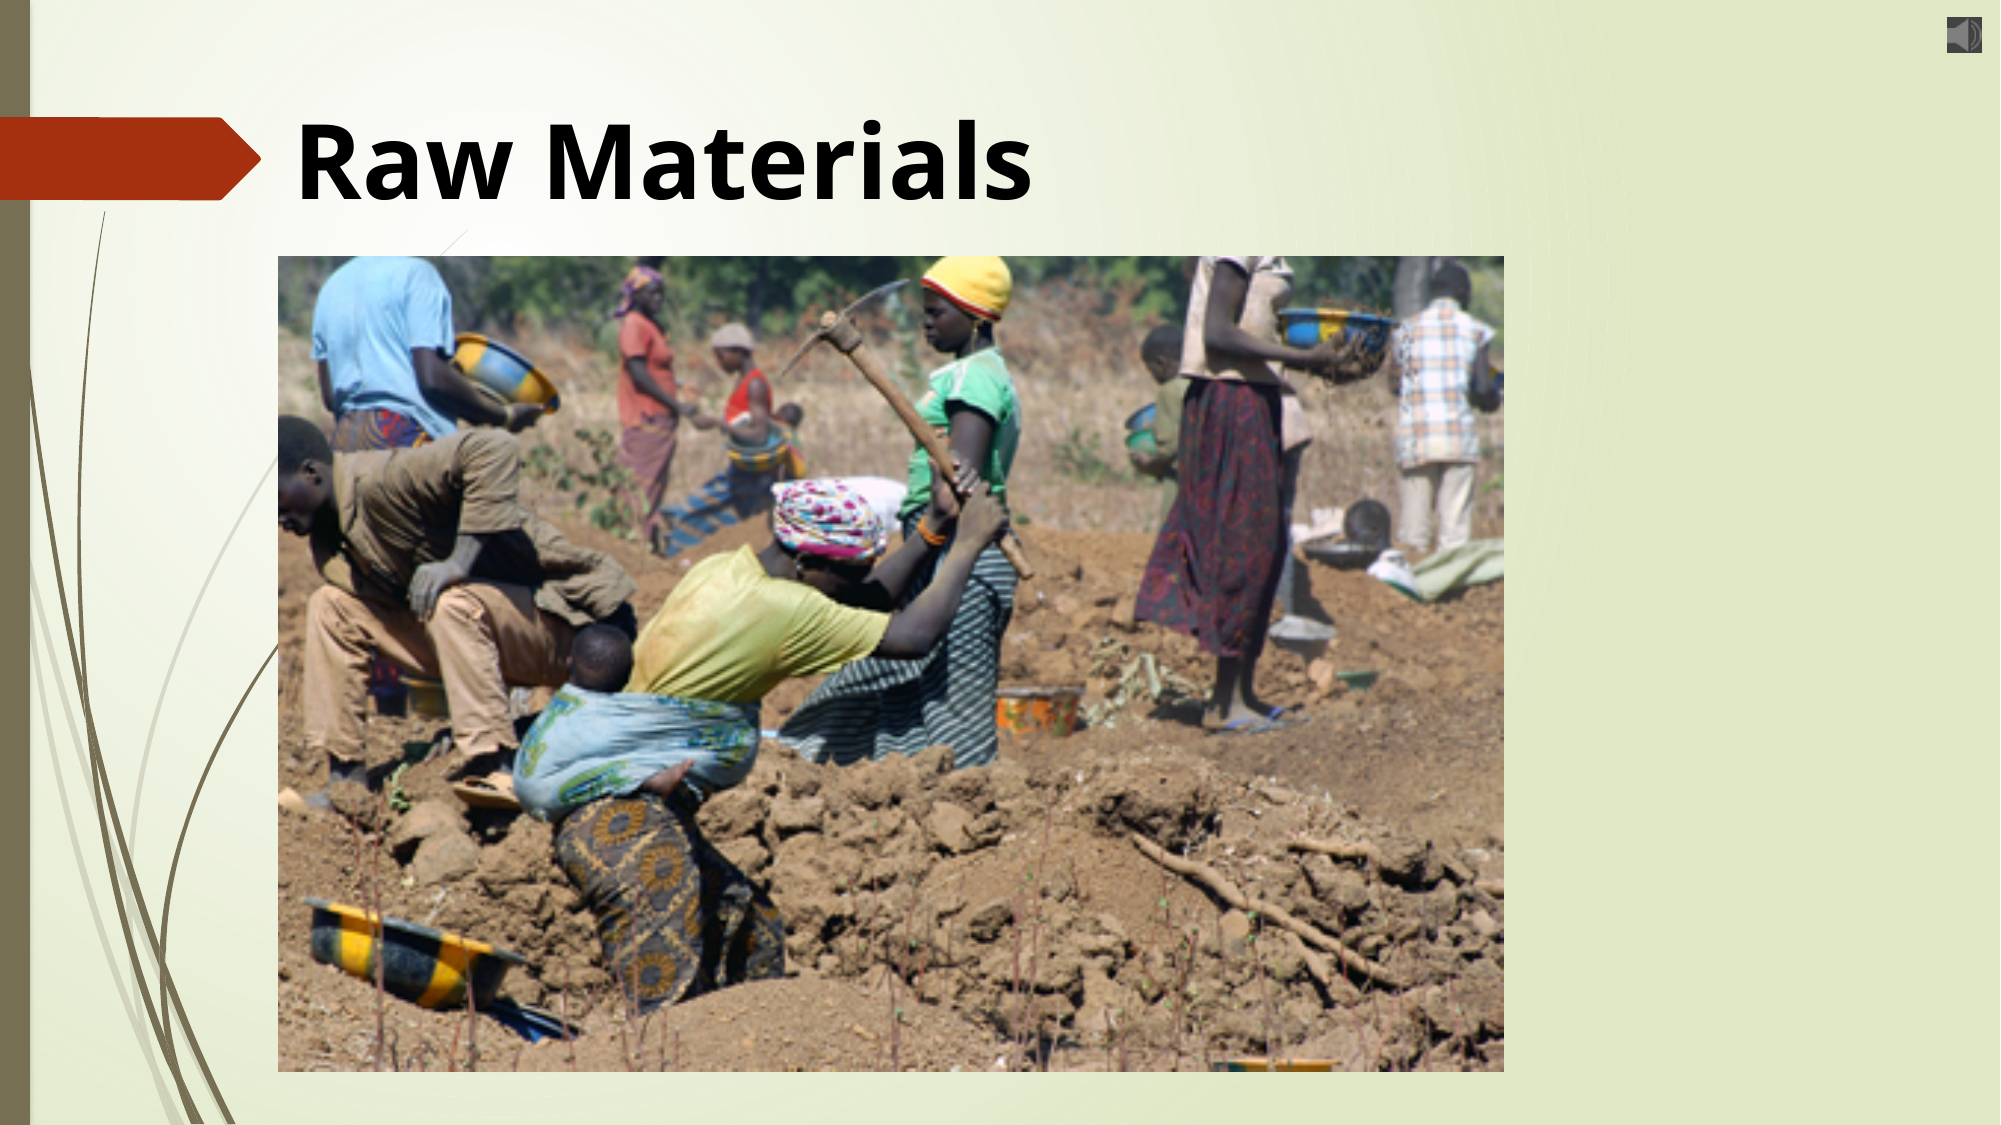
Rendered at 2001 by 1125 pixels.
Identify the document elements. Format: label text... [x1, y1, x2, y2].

picture [278, 256, 1504, 1072]
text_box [1945, 16, 1984, 55]
text_box Raw Materials [278, 87, 1604, 228]
